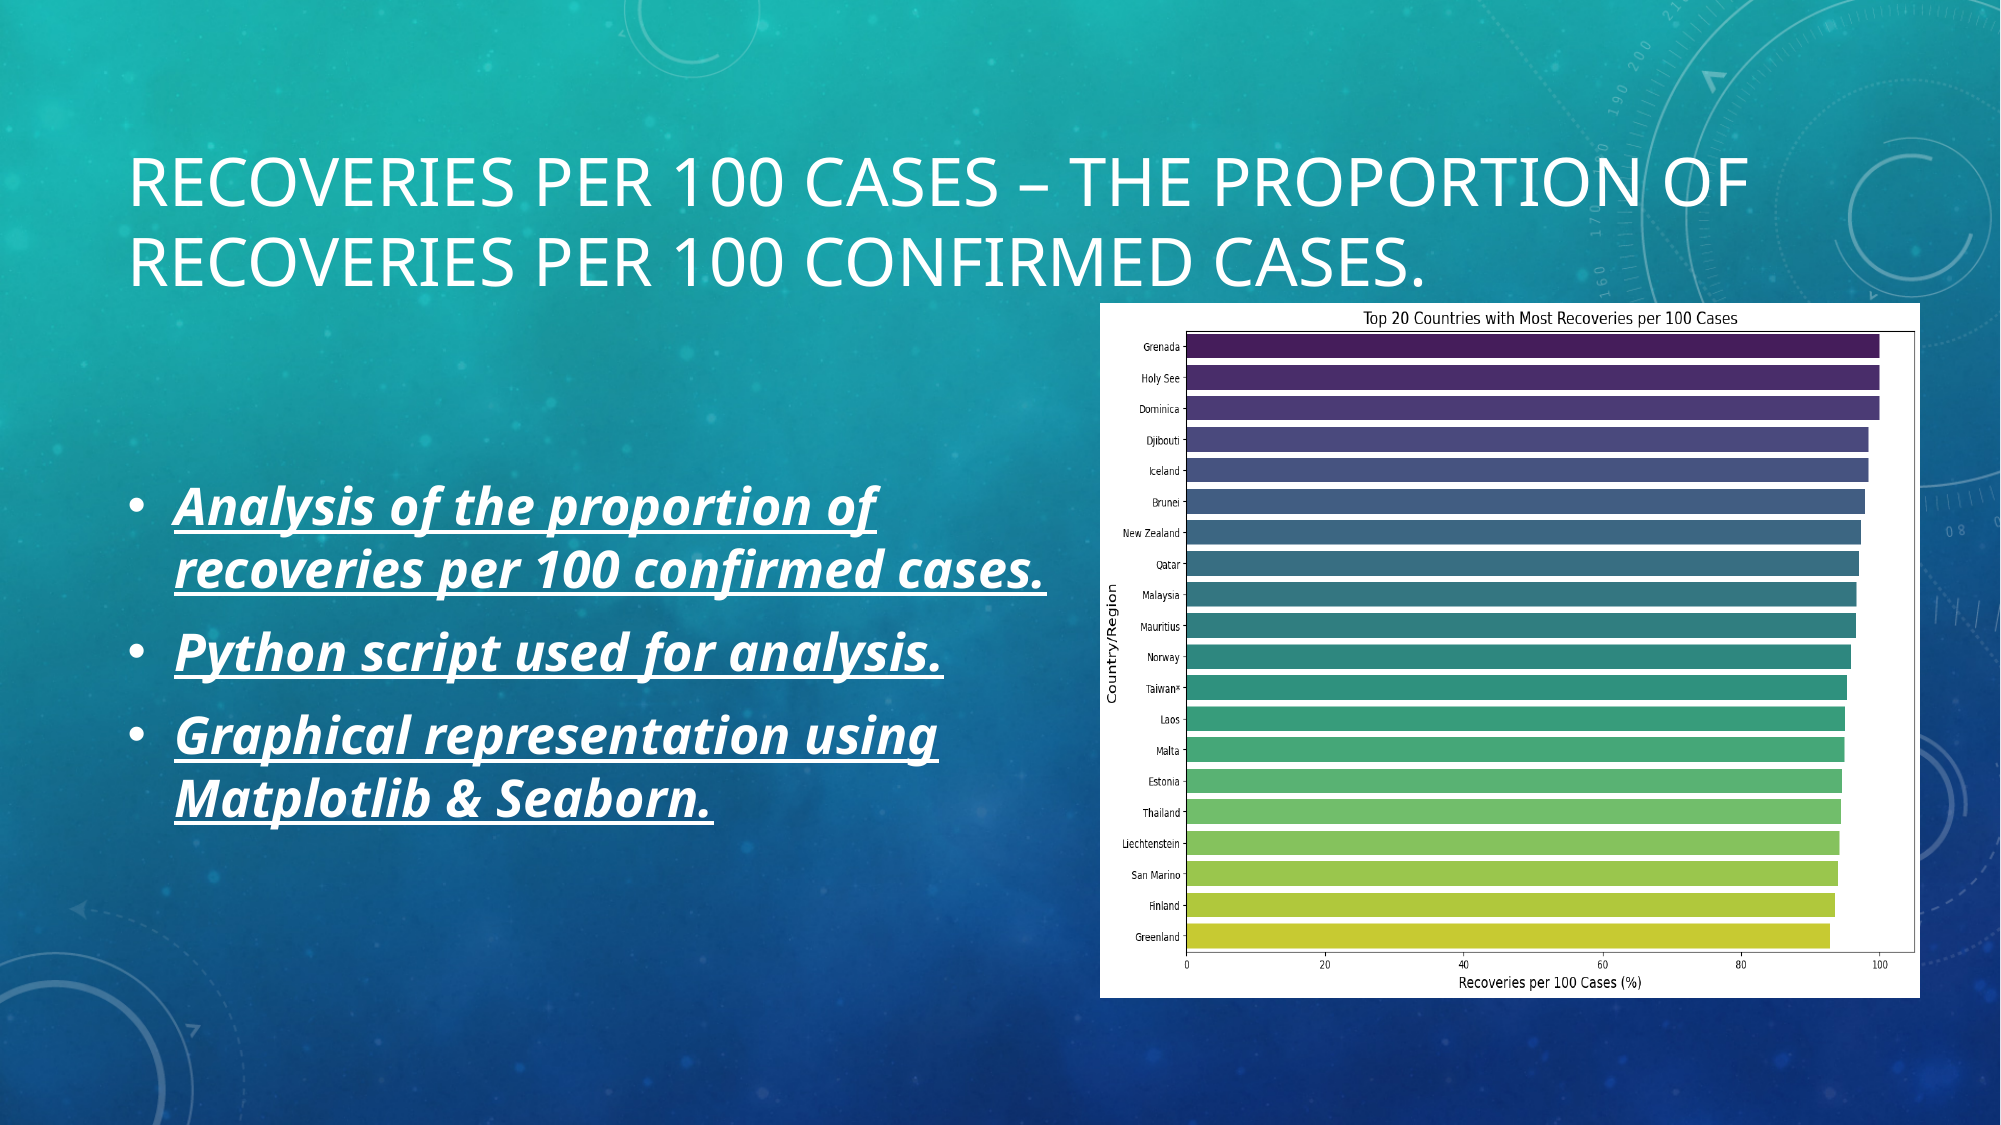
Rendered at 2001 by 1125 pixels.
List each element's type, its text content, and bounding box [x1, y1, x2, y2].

title Recoveries per 100 cases – the proportion of recoveries per 100 confirmed cases. [112, 99, 1775, 339]
list Analysis of the proportion of recoveries per 100 confirmed cases. Python script used for analysis. Graphical representation using Matplotlib & Seaborn. [112, 351, 1093, 950]
picture [0, 0, 2001, 1125]
